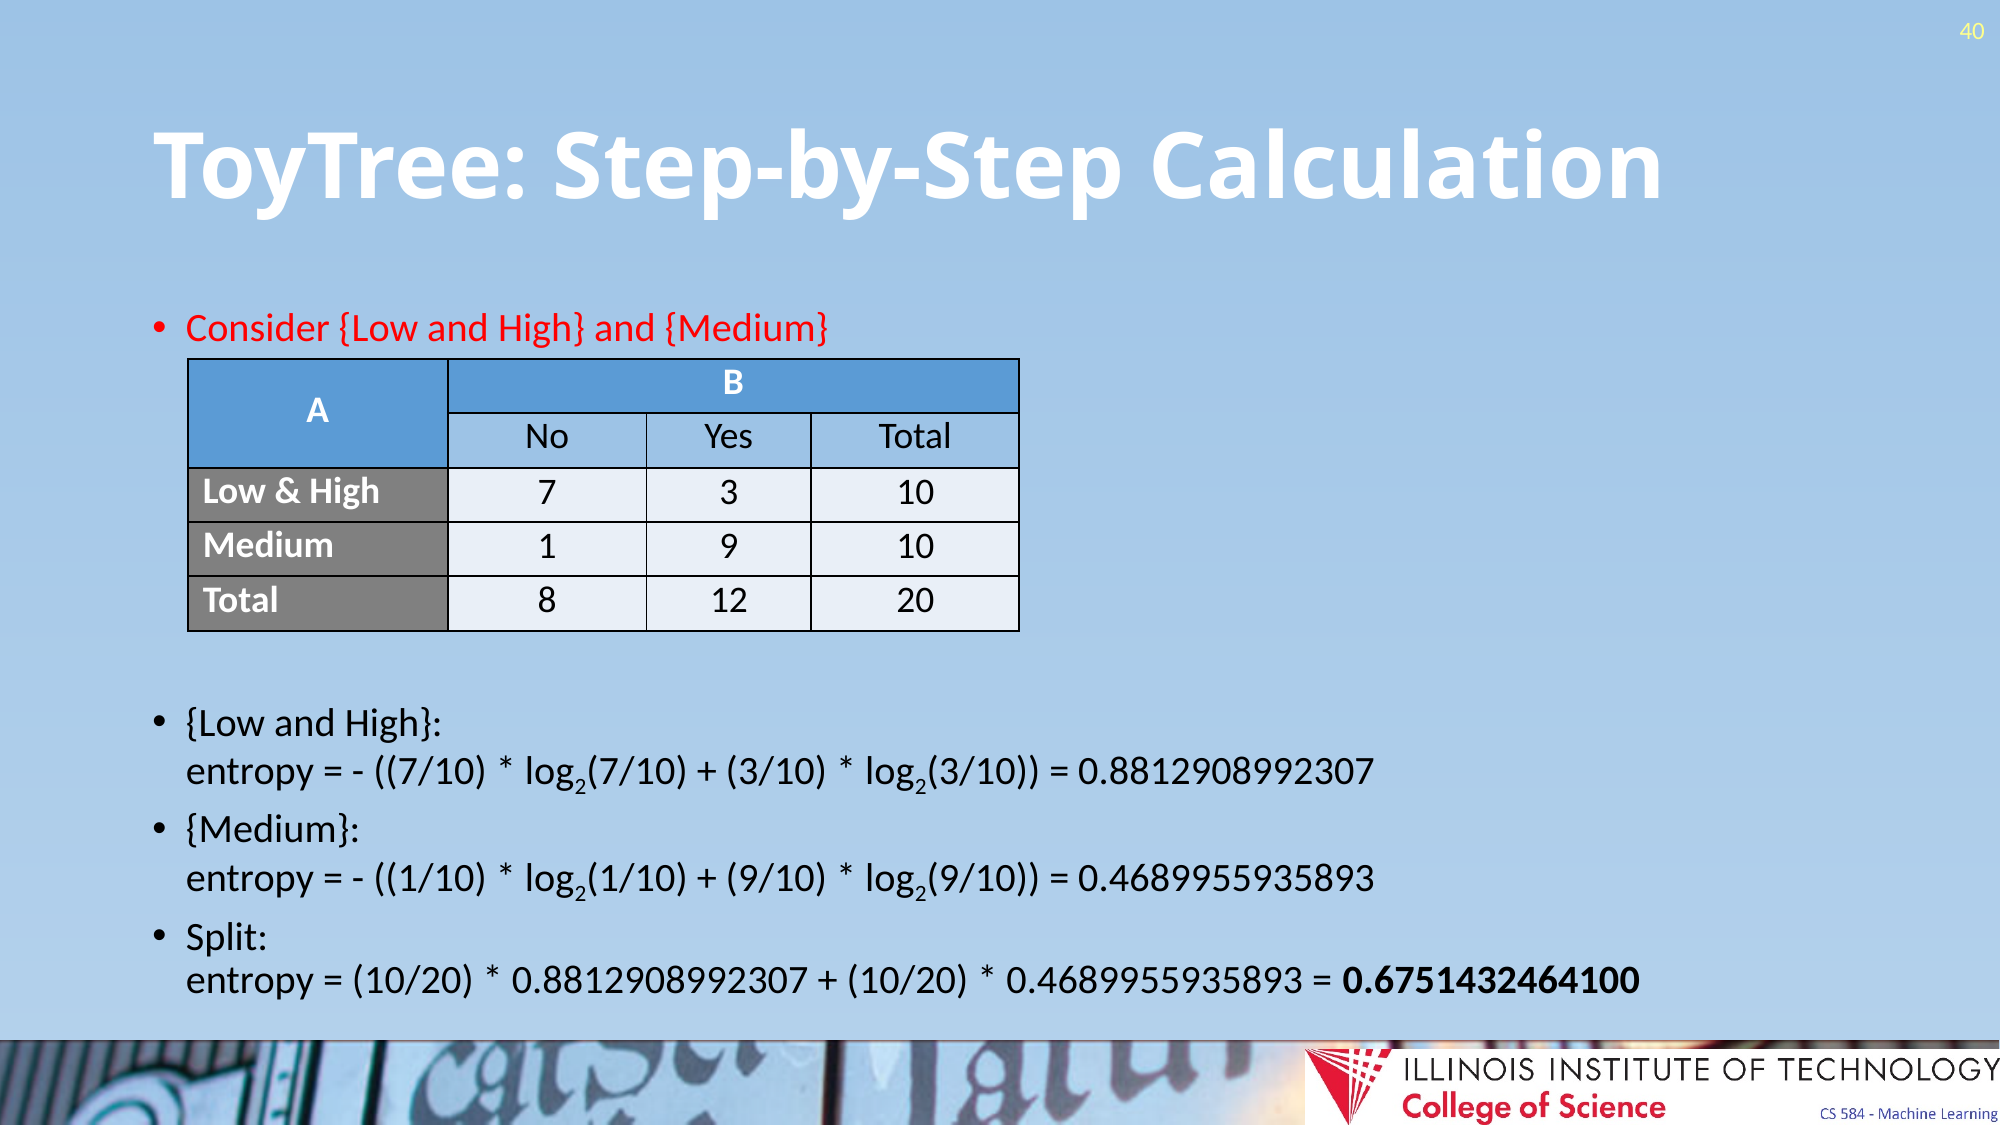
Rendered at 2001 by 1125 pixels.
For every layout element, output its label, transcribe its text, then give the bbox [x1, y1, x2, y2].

list Consider {Low and High} and {Medium} {Low and High}: entropy = - ((7/10) * log2(7/10) + (3/10) * log2(3/10)) = 0.8812908992307 {Medium}: entropy = - ((1/10) * log2(1/10) + (9/10) * log2(9/10)) = 0.4689955935893 Split: entropy = (10/20) * 0.8812908992307 + (10/20) * 0.4689955935893 = 0.6751432464100 [137, 299, 1863, 1014]
title ToyTree: Step-by-Step Calculation [137, 59, 1863, 278]
table_cell Total [812, 414, 1018, 467]
table_cell 20 [812, 577, 1018, 630]
picture [0, 1040, 2000, 1125]
table_cell 10 [812, 523, 1018, 575]
slide_number 40 [1550, 0, 2000, 60]
table_cell Medium [189, 523, 447, 575]
table_cell Yes [647, 414, 810, 467]
table_cell 3 [647, 469, 810, 521]
table_header B [449, 360, 1018, 412]
table_cell 7 [449, 469, 646, 521]
table_cell 9 [647, 523, 810, 575]
table_cell No [449, 414, 646, 467]
table_cell Low & High [189, 469, 447, 521]
table_cell 12 [647, 577, 810, 630]
table_header A [189, 360, 447, 467]
table_cell 8 [449, 577, 646, 630]
table_cell Total [189, 577, 447, 630]
table_cell 1 [449, 523, 646, 575]
table_cell 10 [812, 469, 1018, 521]
